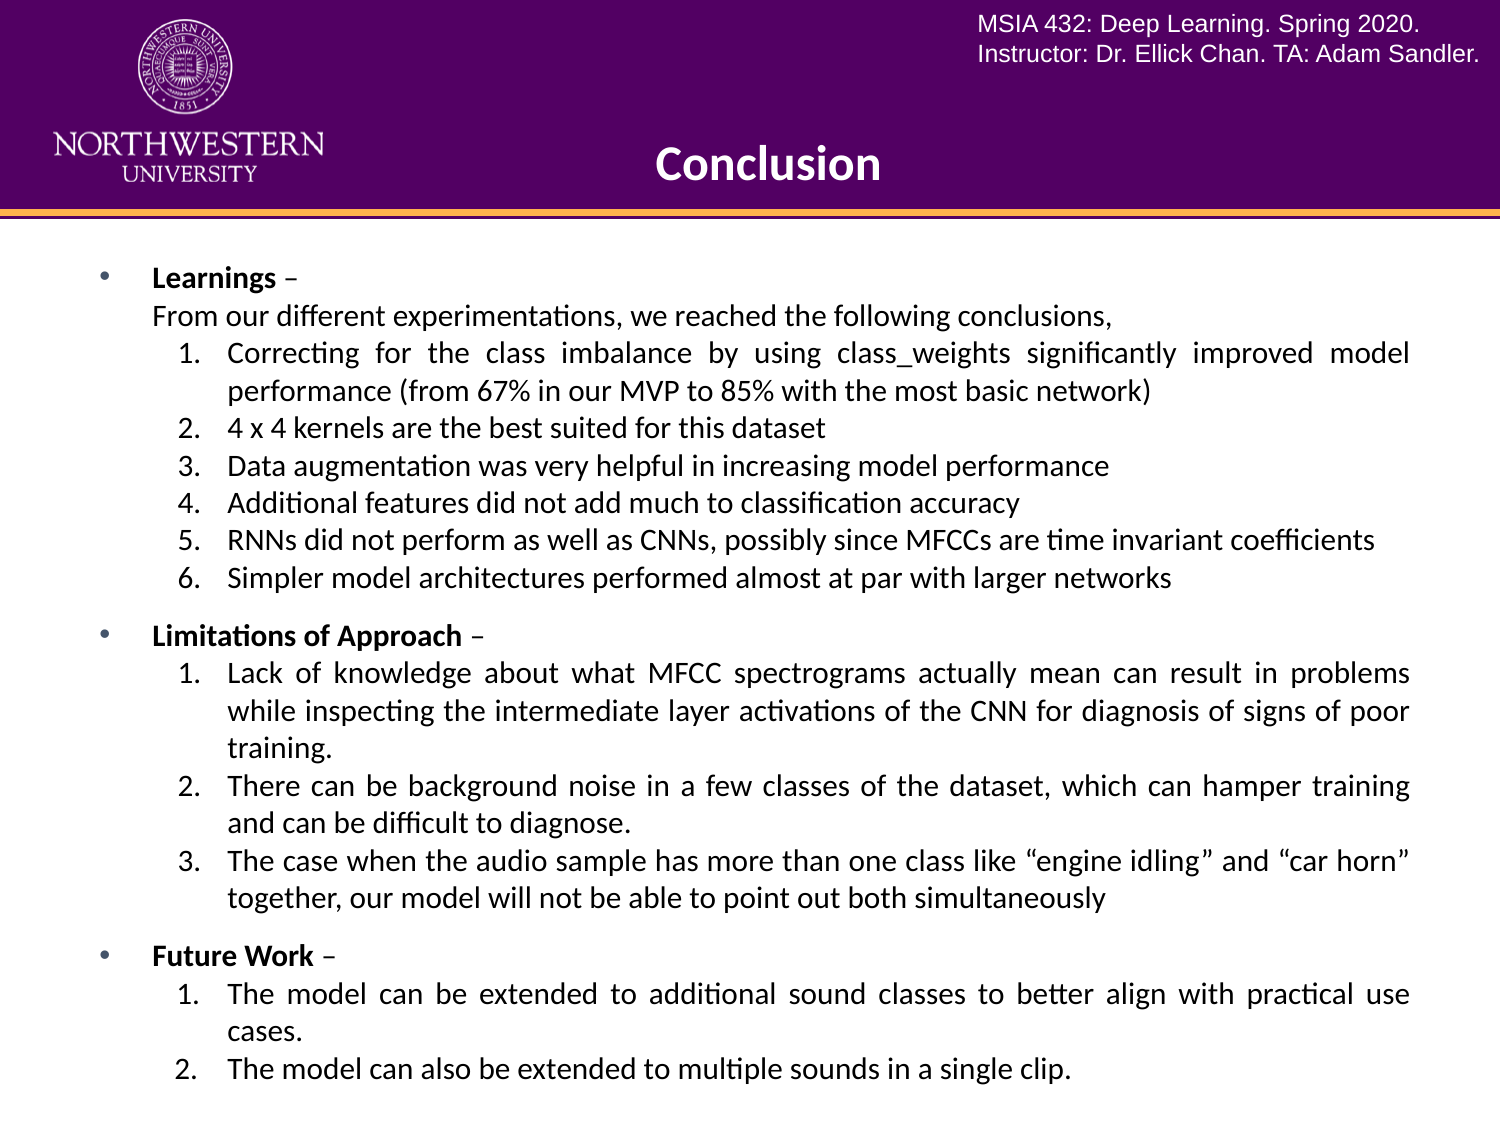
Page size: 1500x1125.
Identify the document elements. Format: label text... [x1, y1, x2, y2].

picture [0, 0, 1500, 209]
title Conclusion [218, 123, 1319, 224]
list Learnings – From our different experimentations, we reached the following conclusions, Correcting for the class imbalance by using class_weights significantly improved model performance (from 67% in our MVP to 85% with the most basic network) 4 x 4 kernels are the best suited for this dataset Data augmentation was very helpful in increasing model performance Additional features did not add much to classification accuracy RNNs did not perform as well as CNNs, possibly since MFCCs are time invariant coefficients Simpler model architectures performed almost at par with larger networks Limitations of Approach – Lack of knowledge about what MFCC spectrograms actually mean can result in problems while inspecting the intermediate layer activations of the CNN for diagnosis of signs of poor training. There can be background noise in a few classes of the dataset, which can hamper training and can be difficult to diagnose. The case when the audio sample has more than one class like “engine idling” and “car horn” together, our model will not be able to point out both simultaneously Future Work – The model can be extended to additional sound classes to better align with practical use cases. The model can also be extended to multiple sounds in a single clip. [62, 249, 1428, 1098]
